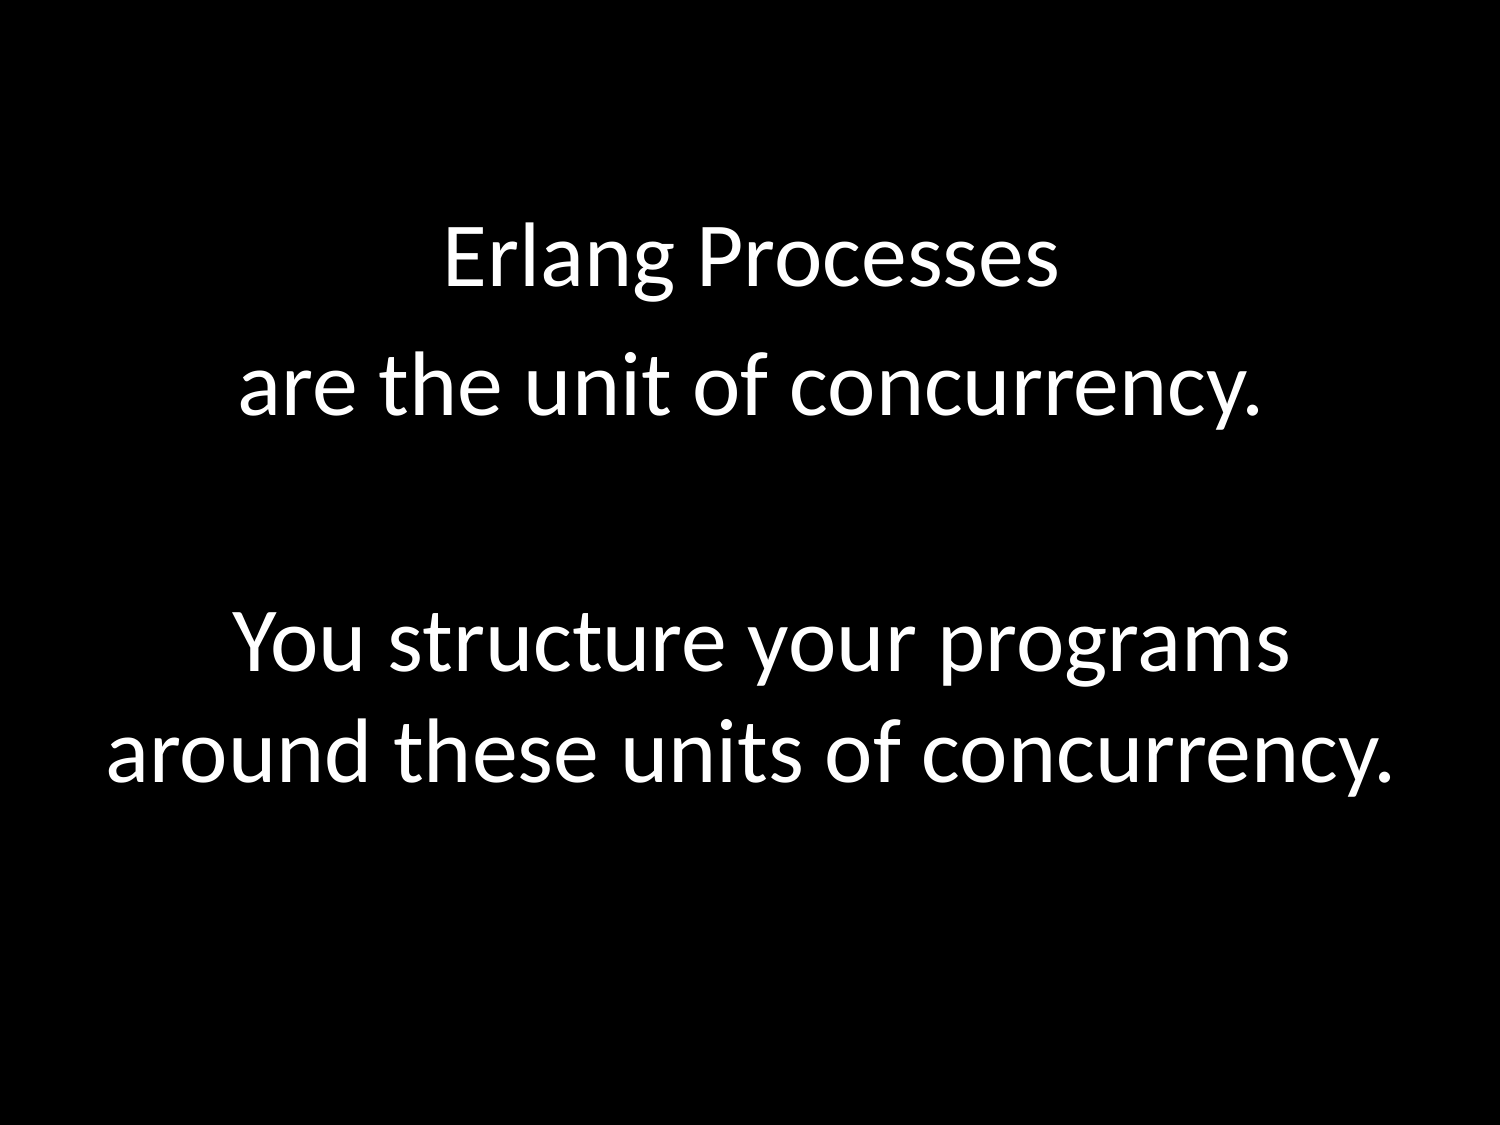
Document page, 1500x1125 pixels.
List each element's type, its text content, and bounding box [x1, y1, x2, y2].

list Erlang Processes are the unit of concurrency. You structure your programs around these units of concurrency. [87, 187, 1438, 930]
